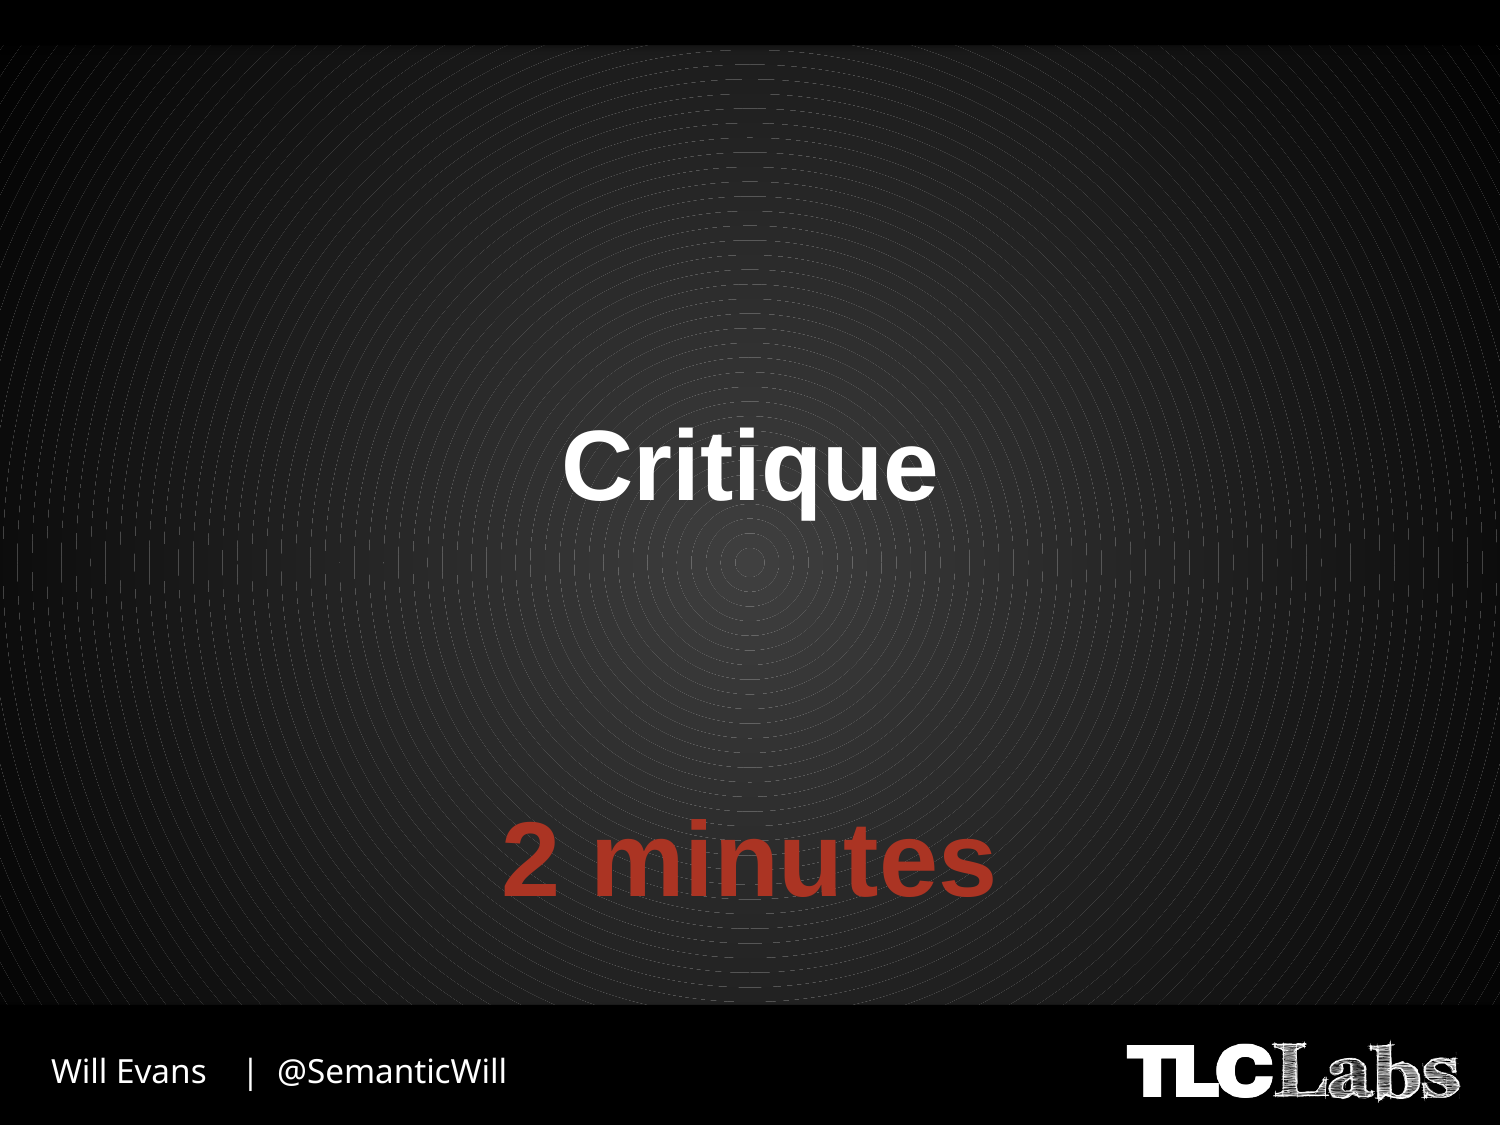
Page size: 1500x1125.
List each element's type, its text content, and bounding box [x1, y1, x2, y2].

text_box 2 minutes [146, 634, 1354, 1074]
title Critique [0, 366, 1500, 554]
picture [1106, 1028, 1500, 1112]
